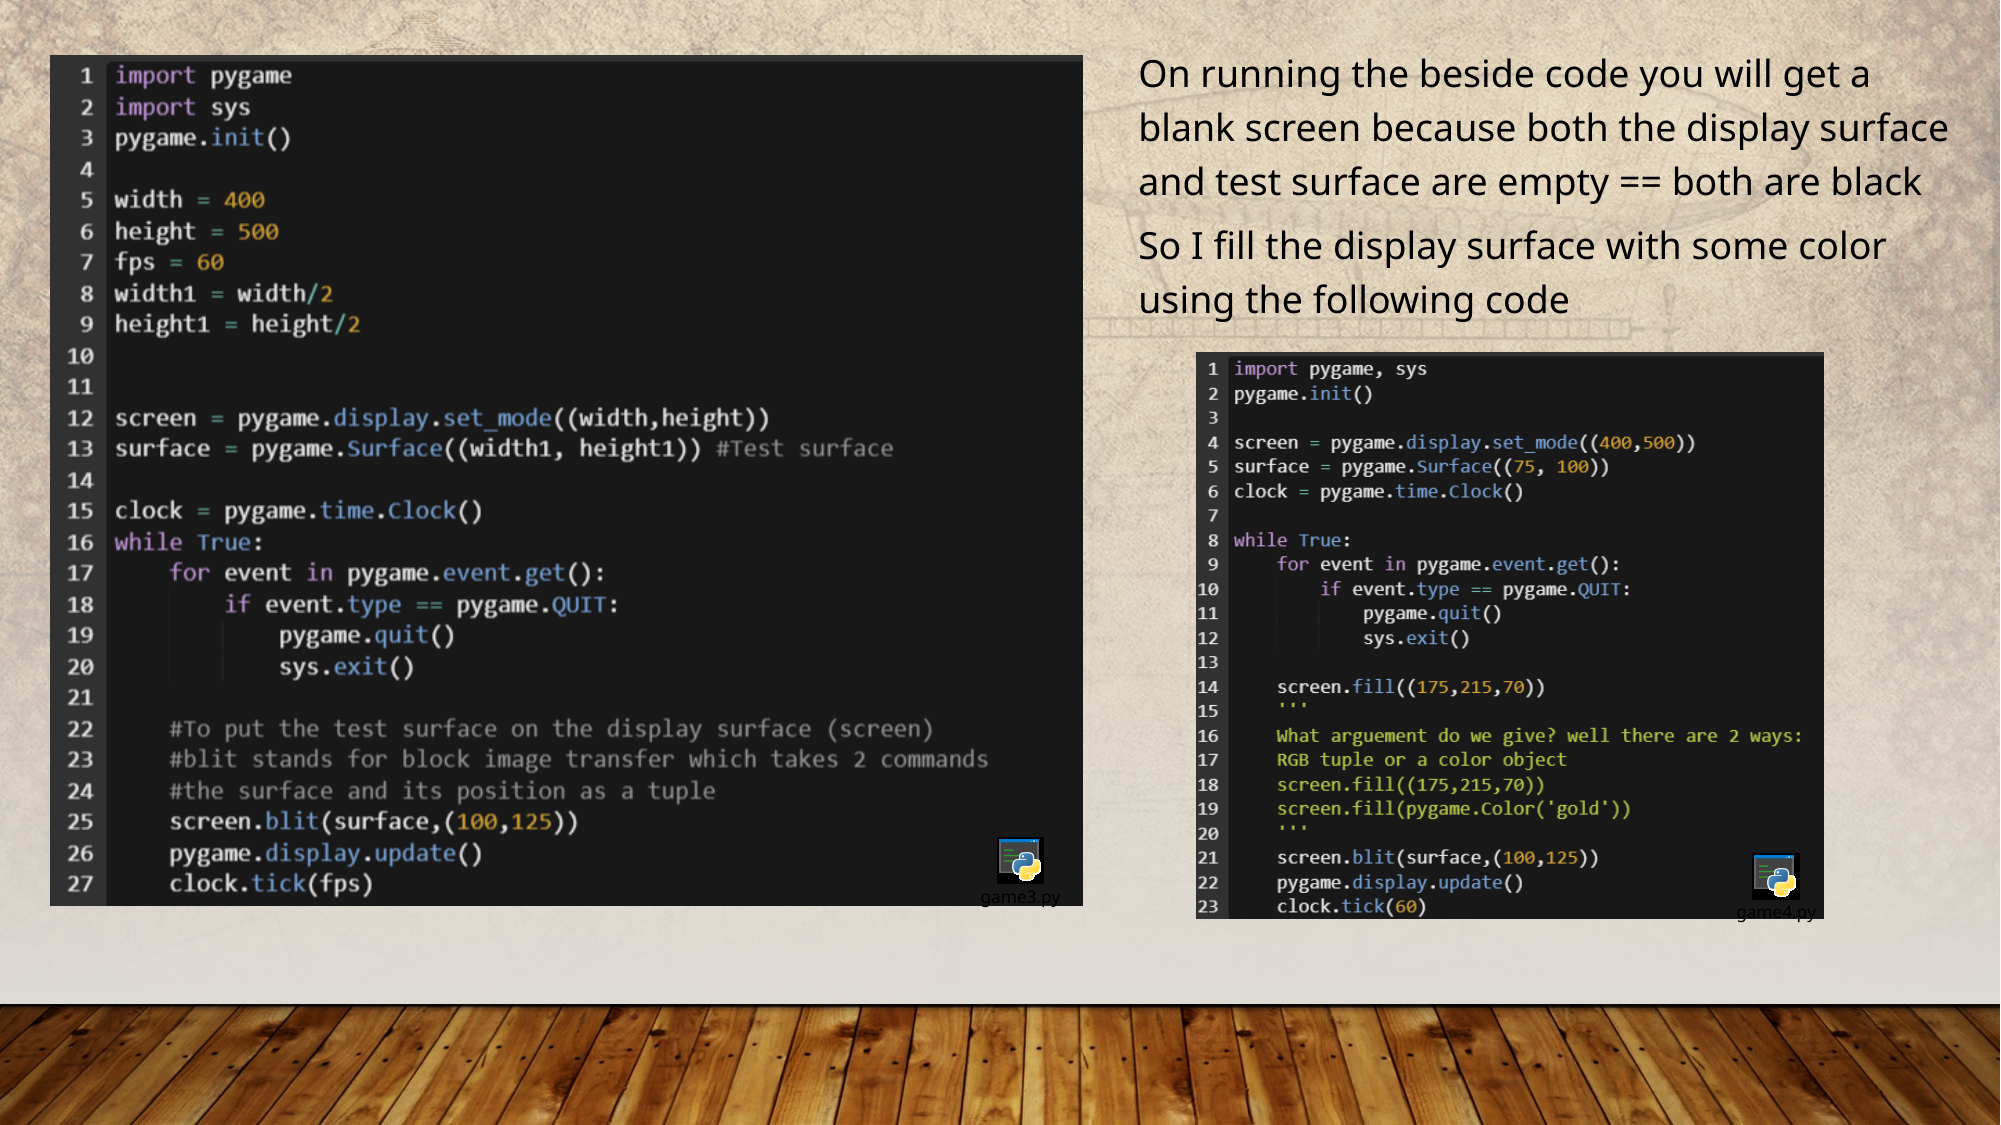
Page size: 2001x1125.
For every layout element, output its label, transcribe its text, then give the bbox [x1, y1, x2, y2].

text_box On running the beside code you will get a blank screen because both the display surface and test surface are empty == both are black So I fill the display surface with some color using the following code [1048, 33, 1971, 600]
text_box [1727, 852, 1824, 933]
picture [50, 55, 1083, 906]
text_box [972, 837, 1068, 917]
picture [0, 1004, 2000, 1125]
picture [1196, 352, 1824, 919]
